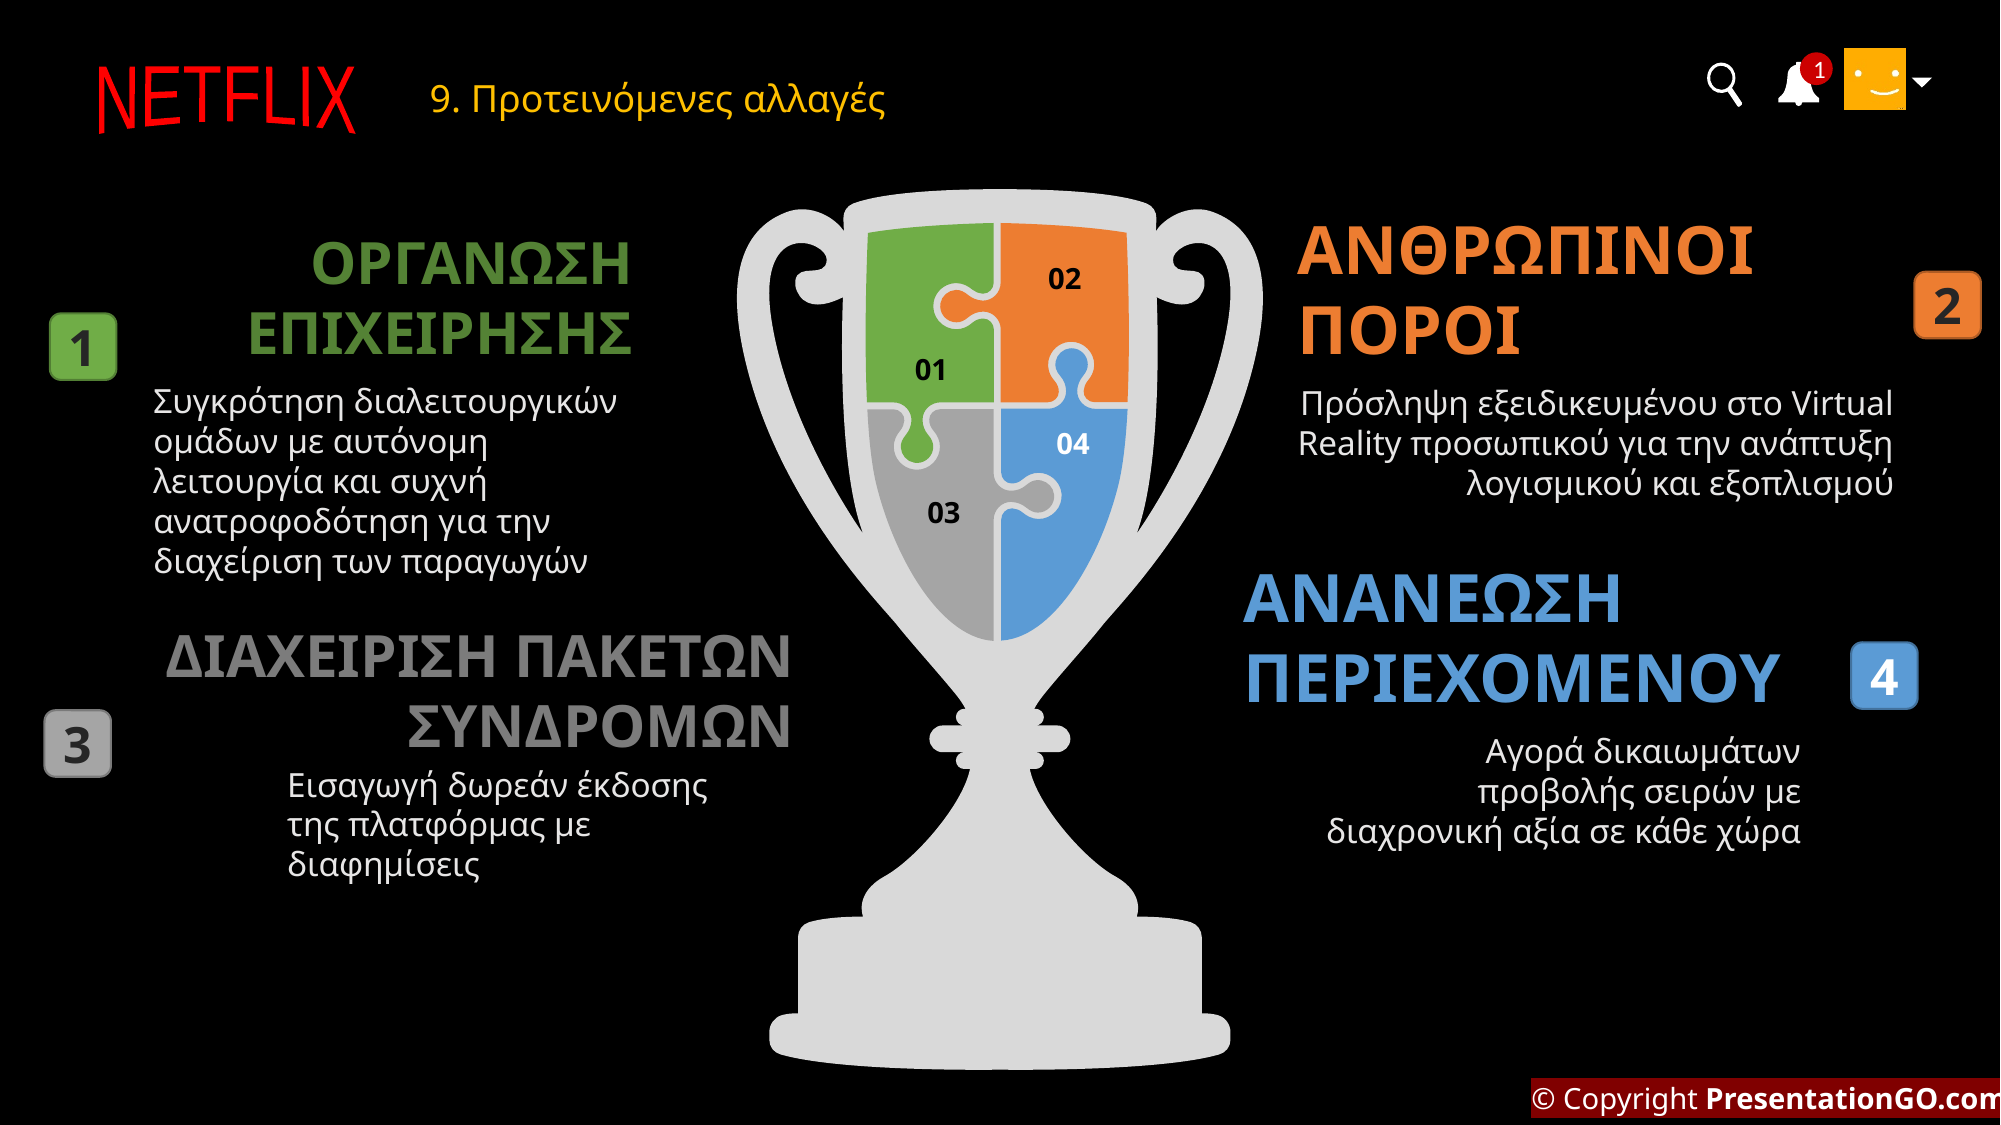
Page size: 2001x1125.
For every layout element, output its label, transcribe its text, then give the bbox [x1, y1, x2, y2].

text_box 02 [1033, 253, 1097, 303]
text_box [1707, 48, 1932, 110]
text_box [940, 222, 1129, 403]
text_box [865, 222, 994, 463]
text_box 03 [912, 486, 976, 537]
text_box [1297, 198, 1906, 511]
text_box [736, 189, 1263, 1070]
text_box [867, 409, 1055, 641]
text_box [1243, 546, 1814, 920]
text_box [153, 216, 634, 550]
text_box © Copyright PresentationGO.com [1516, 1073, 2000, 1123]
text_box 2 [1913, 270, 1982, 340]
text_box 4 [1850, 641, 1919, 710]
text_box 04 [1041, 417, 1105, 468]
text_box 1 [48, 312, 118, 381]
text_box 01 [900, 344, 964, 394]
text_box [1001, 348, 1128, 641]
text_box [0, 610, 795, 853]
text_box 9. Προτεινόμενες αλλαγές [338, 68, 978, 128]
